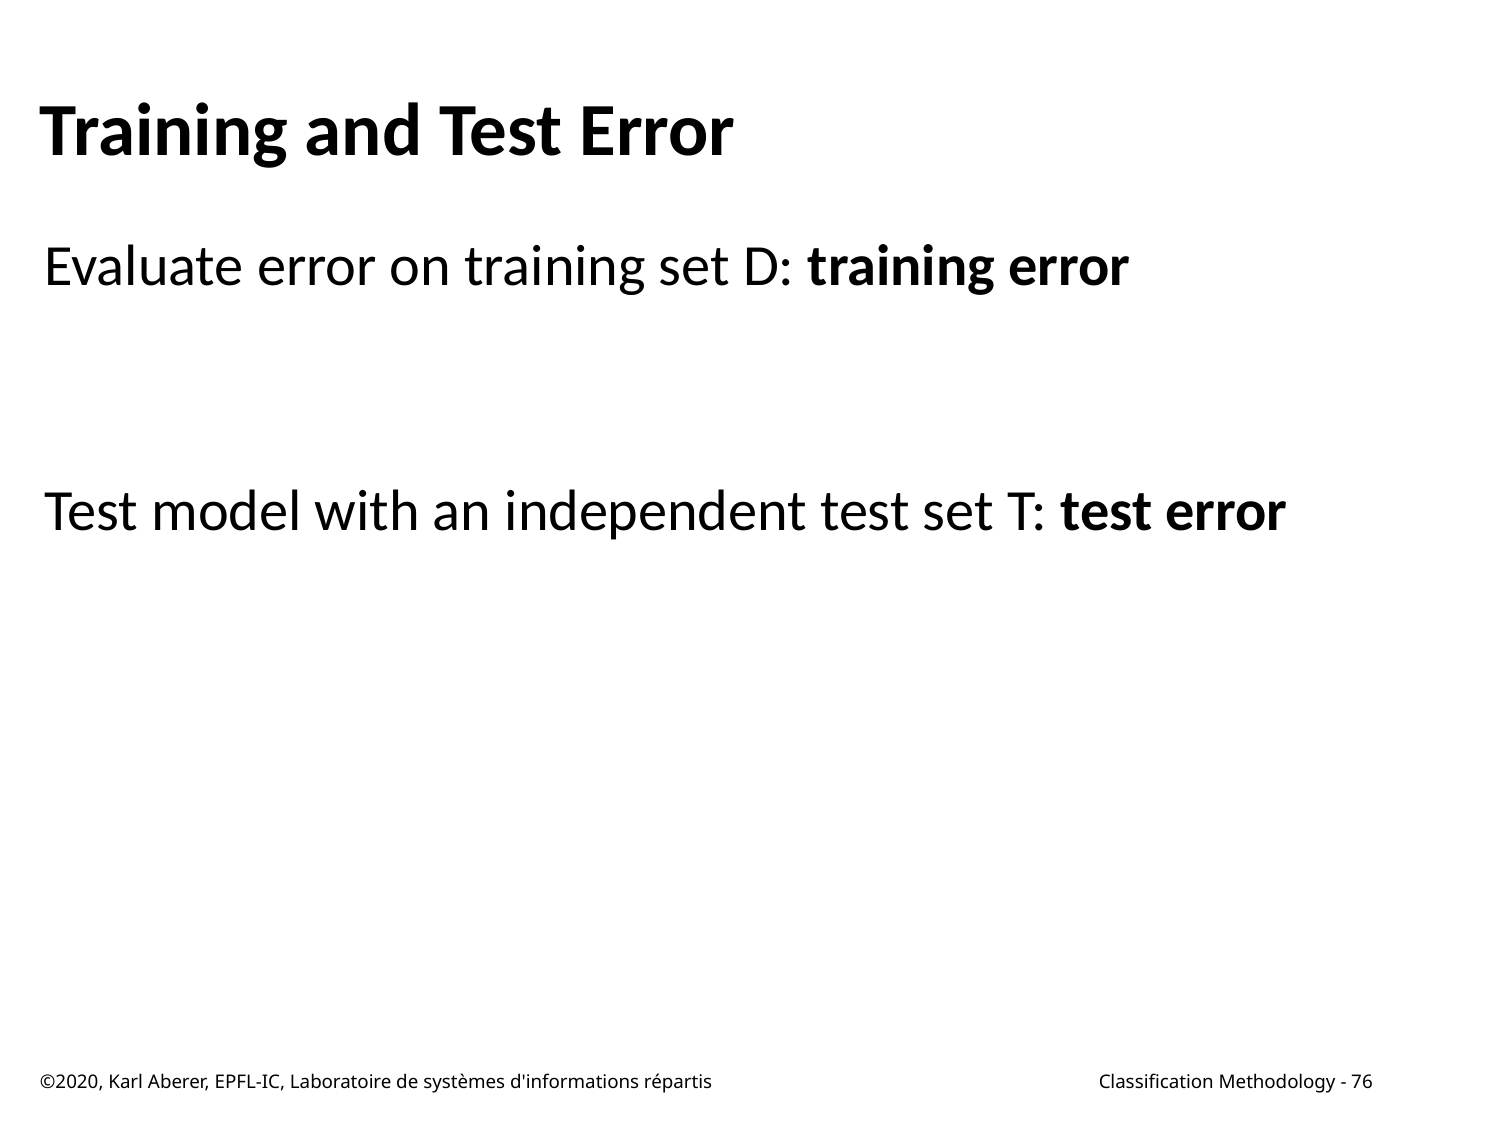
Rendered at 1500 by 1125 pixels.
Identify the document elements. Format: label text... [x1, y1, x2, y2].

title Training and Test Error [24, 49, 1388, 201]
footer ©2020, Karl Aberer, EPFL-IC, Laboratoire de systèmes d'informations répartis [24, 1062, 988, 1101]
